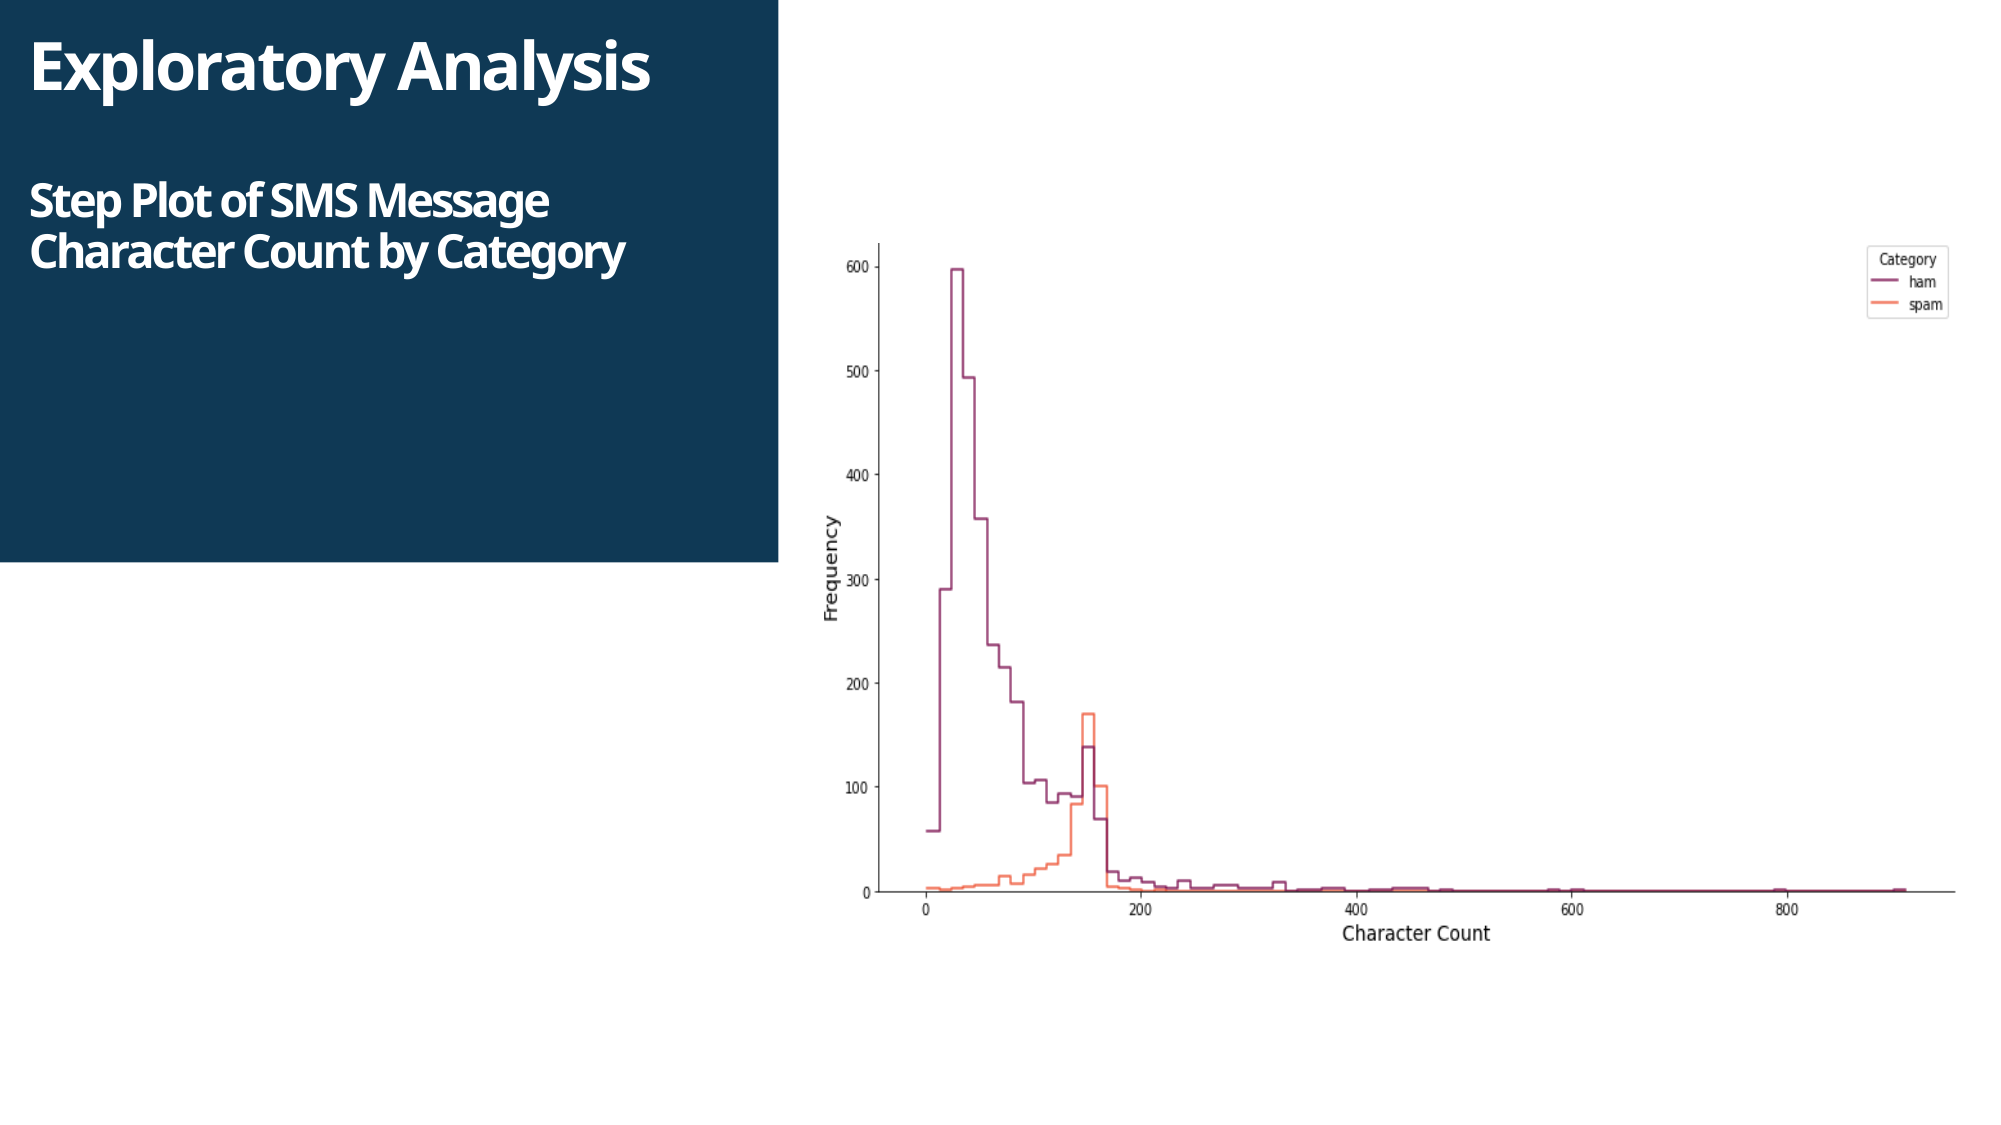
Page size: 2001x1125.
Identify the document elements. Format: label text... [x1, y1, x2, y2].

picture [805, 243, 1971, 962]
title Exploratory Analysis Step Plot of SMS Message Character Count by Category [28, 24, 670, 315]
